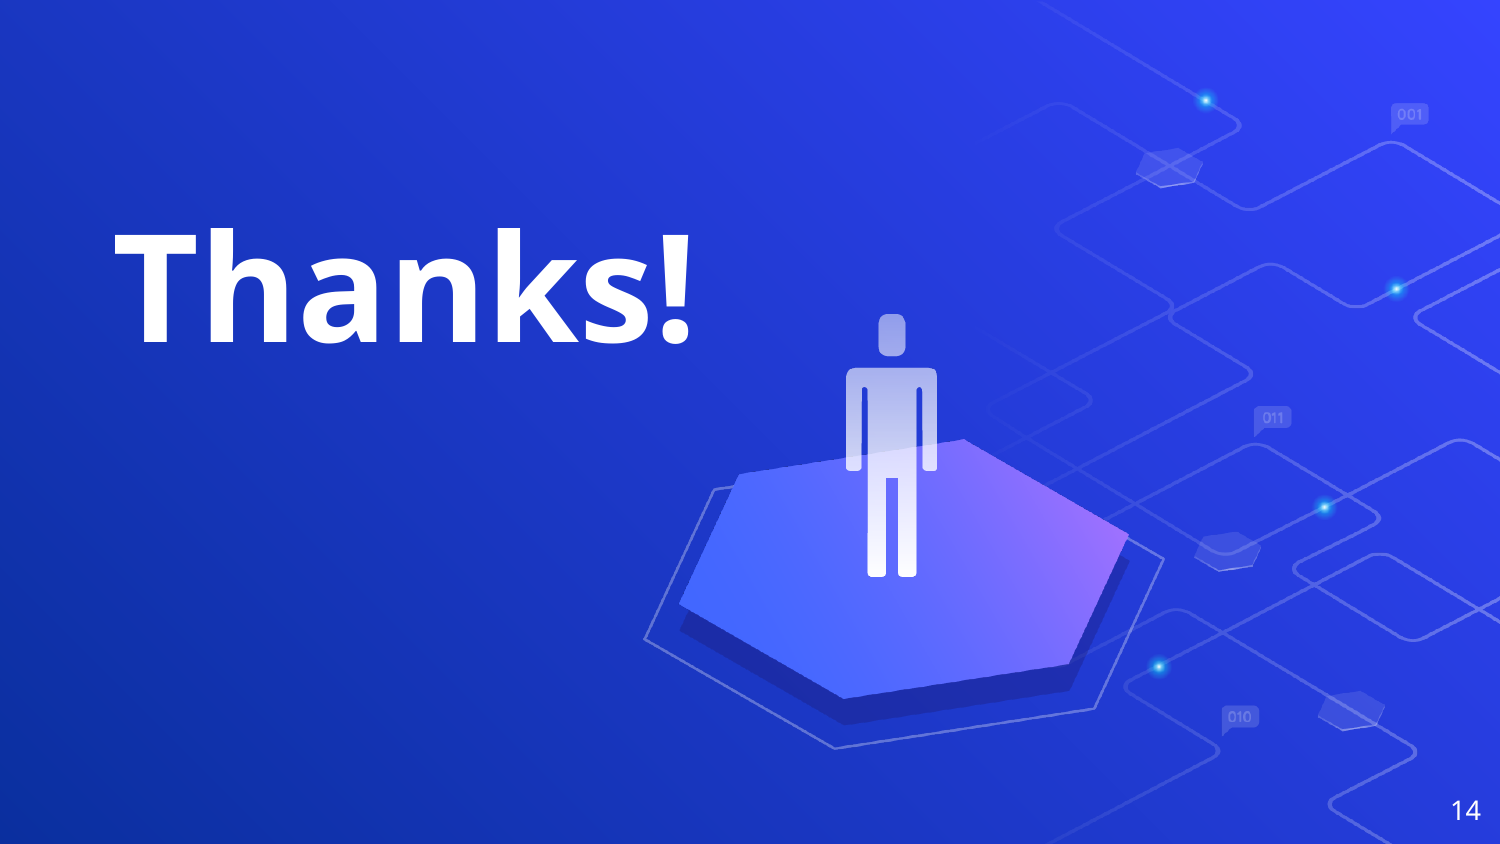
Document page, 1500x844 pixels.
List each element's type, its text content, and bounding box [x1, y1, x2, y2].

picture [0, 0, 1500, 844]
title Thanks! [112, 220, 706, 373]
slide_number 14 [1391, 779, 1482, 844]
